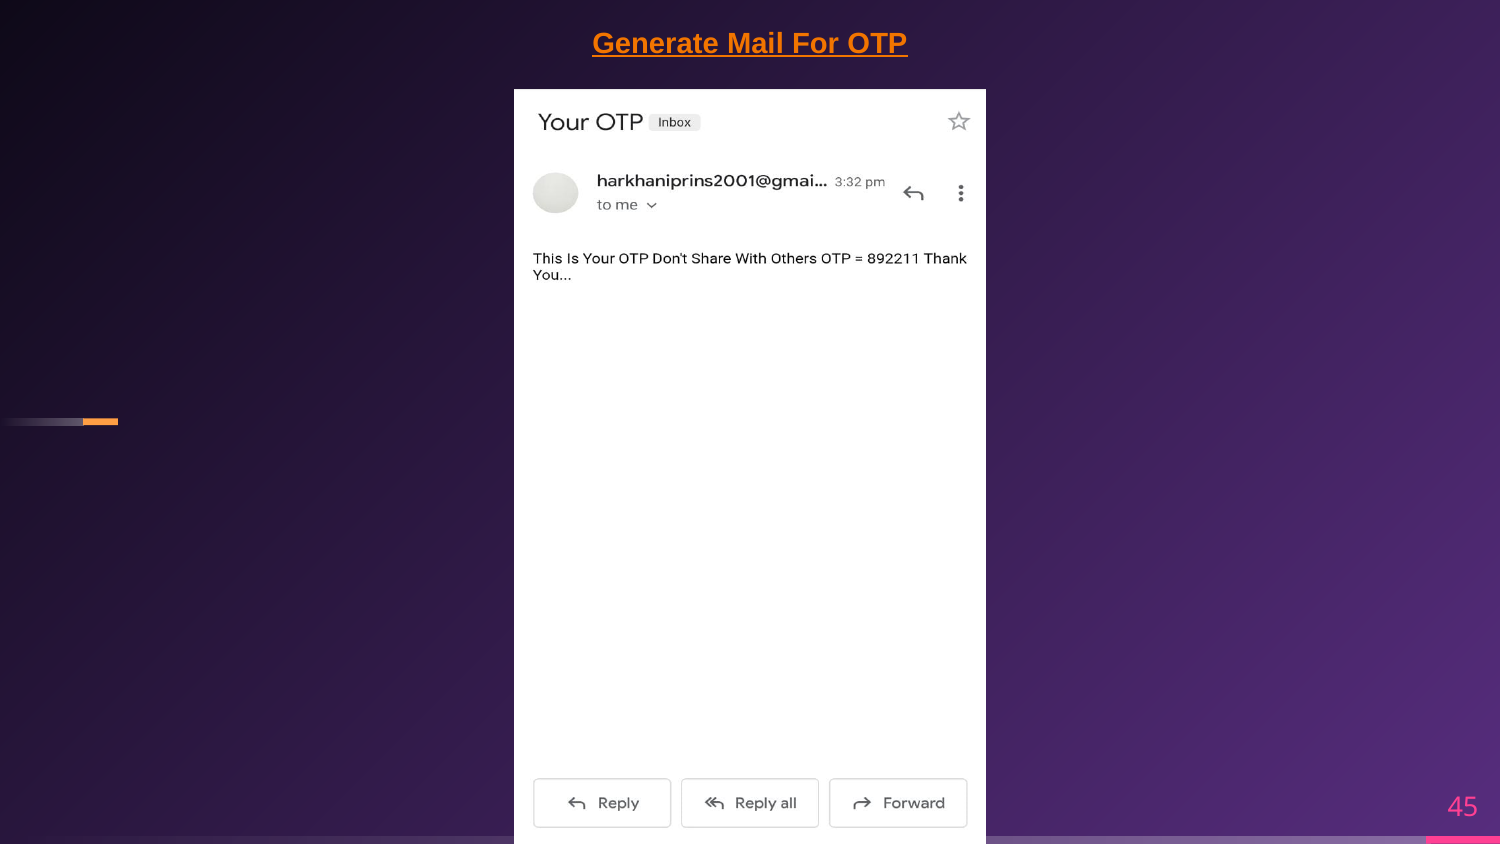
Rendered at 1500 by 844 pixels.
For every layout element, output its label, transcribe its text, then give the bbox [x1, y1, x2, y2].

text_box Generate Mail For OTP [0, 16, 1500, 67]
slide_number 45 [1426, 779, 1500, 837]
picture [514, 88, 986, 844]
